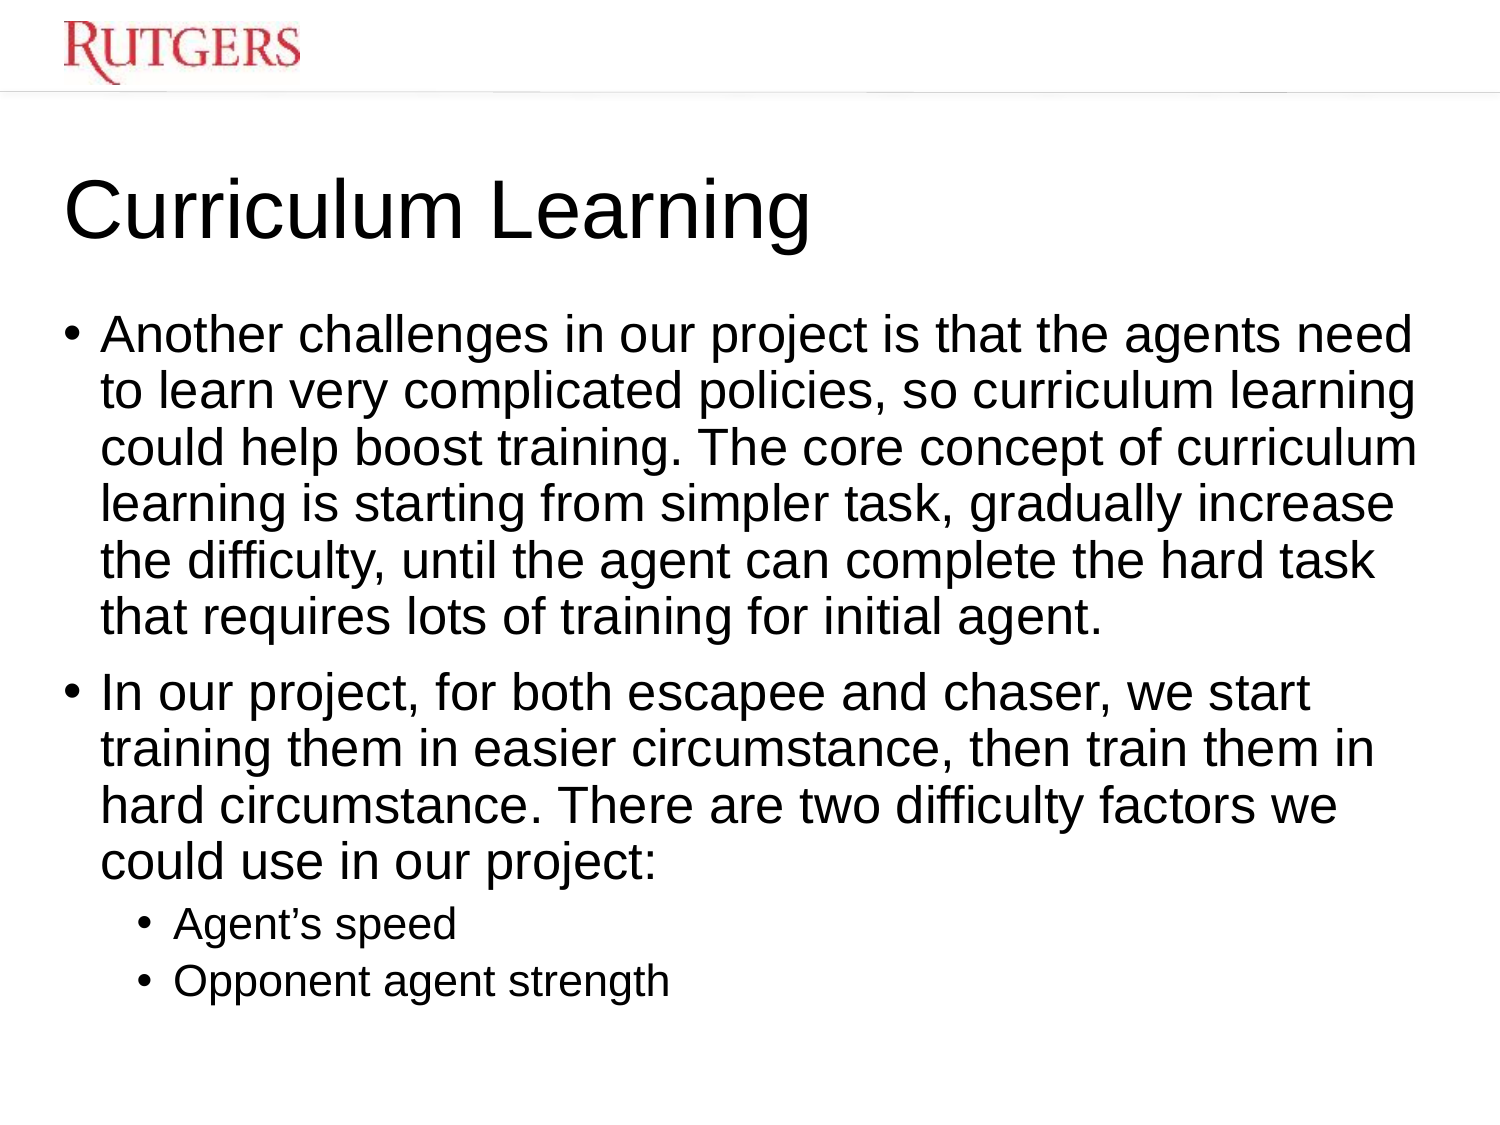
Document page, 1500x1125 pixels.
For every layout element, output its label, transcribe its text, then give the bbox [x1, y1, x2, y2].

text_box Another challenges in our project is that the agents need to learn very complicated policies, so curriculum learning could help boost training. The core concept of curriculum learning is starting from simpler task, gradually increase the difficulty, until the agent can complete the hard task that requires lots of training for initial agent. In our project, for both escapee and chaser, we start training them in easier circumstance, then train them in hard circumstance. There are two difficulty factors we could use in our project: Agent’s speed Opponent agent strength [48, 299, 1457, 1017]
text_box Curriculum Learning [48, 103, 1500, 321]
picture [64, 21, 300, 85]
